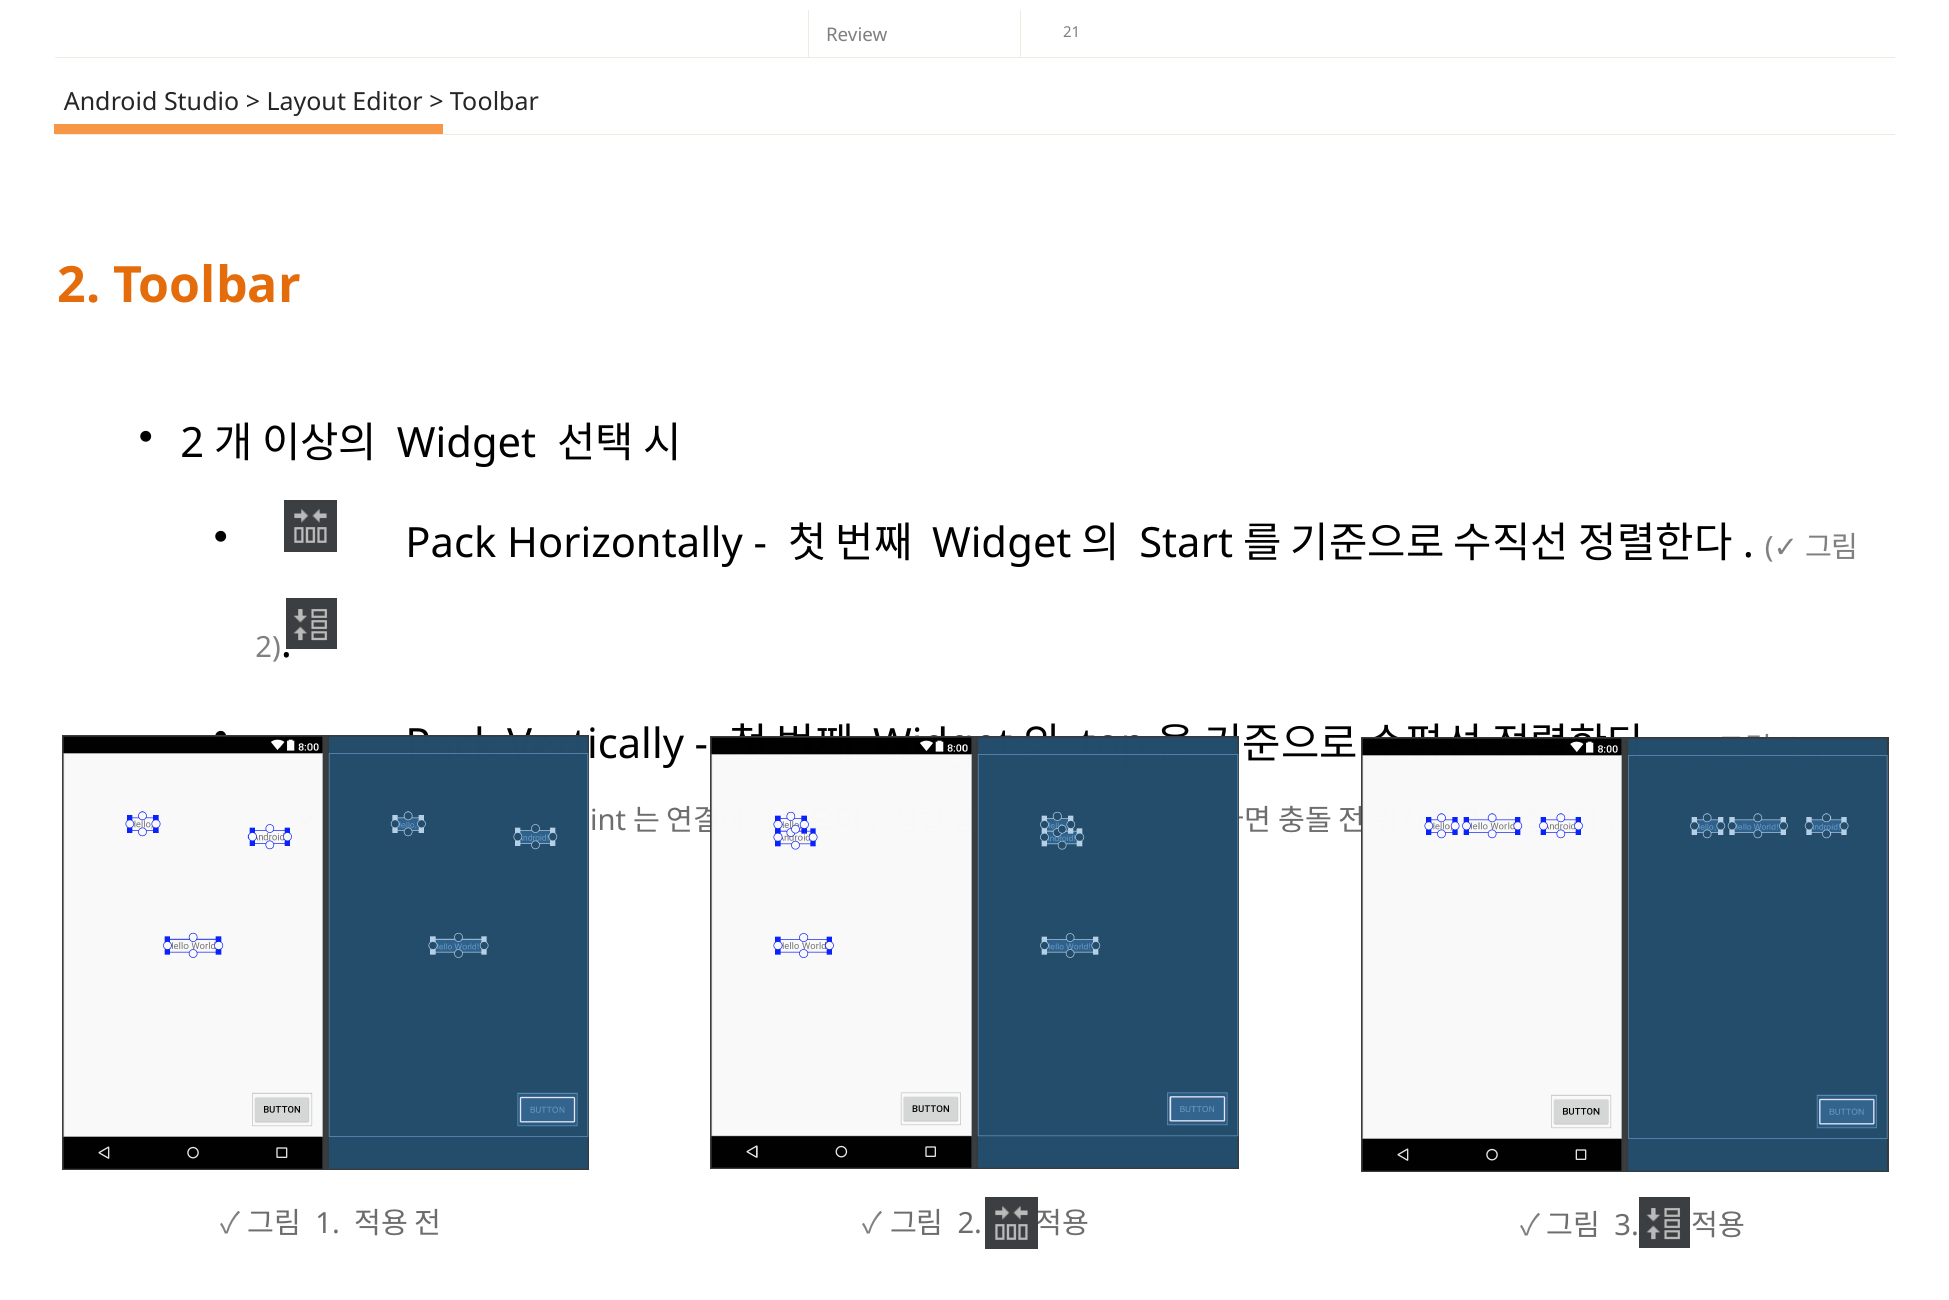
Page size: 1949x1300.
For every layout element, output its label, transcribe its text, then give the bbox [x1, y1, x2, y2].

picture [709, 735, 1239, 1170]
picture [984, 1197, 1038, 1249]
picture [285, 598, 337, 650]
picture [283, 499, 337, 552]
picture [61, 735, 589, 1170]
text_box ✓그림 3. 적용 [1694, 1199, 1773, 1250]
text_box ✓그림 3. 적용 [1505, 1199, 1636, 1250]
text_box 2개 이상의 Widget 선택 시 Pack Horizontally - 첫 번째 Widget의 Start를 기준으로 수직선 정렬한다. (✓그림 2). Pack Vertically - 첫 번째 Widget의 top을 기준으로 수평선 정렬한다. (✓그림 3). ✔︎정렬은 하되 Constraint는 연결하지 않으며, 정렬 중 다른 Widget을 만나면 충돌 전 위치까지 정렬 된다. [48, 358, 1889, 844]
text_box ✓그림 2. 적용 [848, 1196, 983, 1248]
text_box ✓그림 2. 적용 [1039, 1196, 1116, 1248]
text_box Android Studio > Layout Editor > Toolbar [48, 74, 1726, 125]
text_box 2. Toolbar [42, 245, 316, 321]
picture [1639, 1197, 1691, 1248]
picture [1360, 737, 1890, 1172]
text_box ✓그림 1. 적용 전 [206, 1196, 446, 1248]
